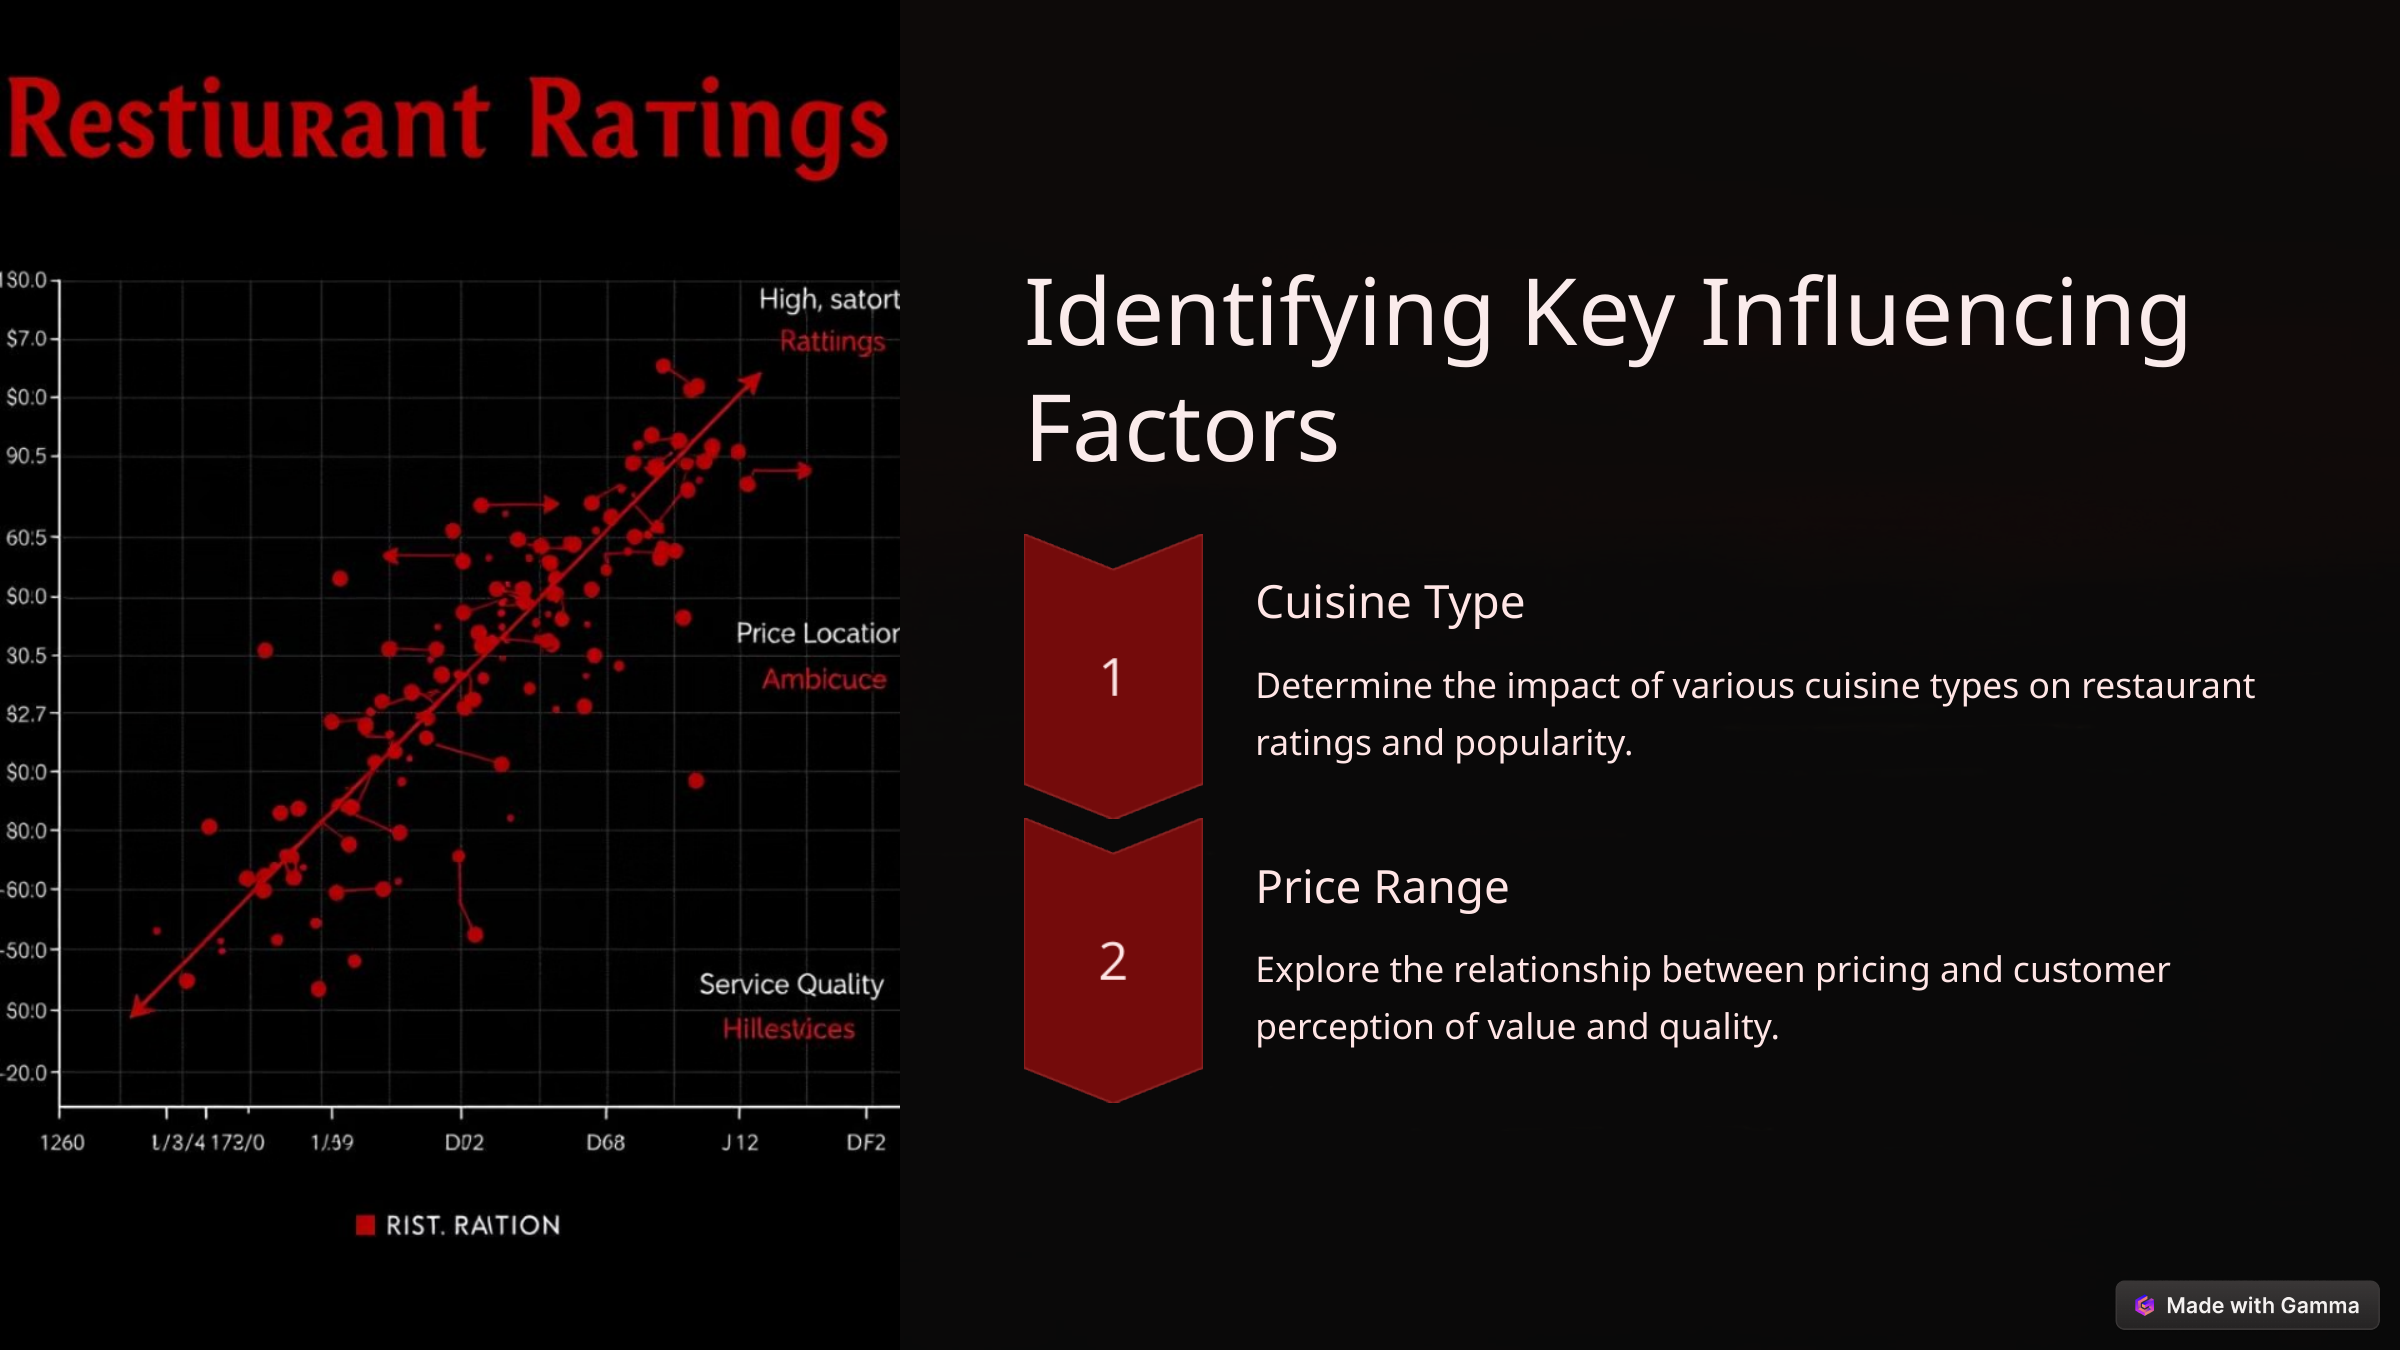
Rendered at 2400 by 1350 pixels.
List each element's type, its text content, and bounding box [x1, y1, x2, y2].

picture [1024, 534, 1203, 1103]
picture [2106, 1271, 2389, 1339]
text_box Price Range [1255, 853, 1723, 913]
text_box Cuisine Type [1255, 569, 1723, 629]
text_box Identifying Key Influencing Factors [1024, 247, 2276, 481]
picture [0, 0, 900, 1350]
text_box Determine the impact of various cuisine types on restaurant ratings and popularity. [1255, 649, 2276, 764]
text_box Explore the relationship between pricing and customer perception of value and quality. [1255, 933, 2276, 1048]
